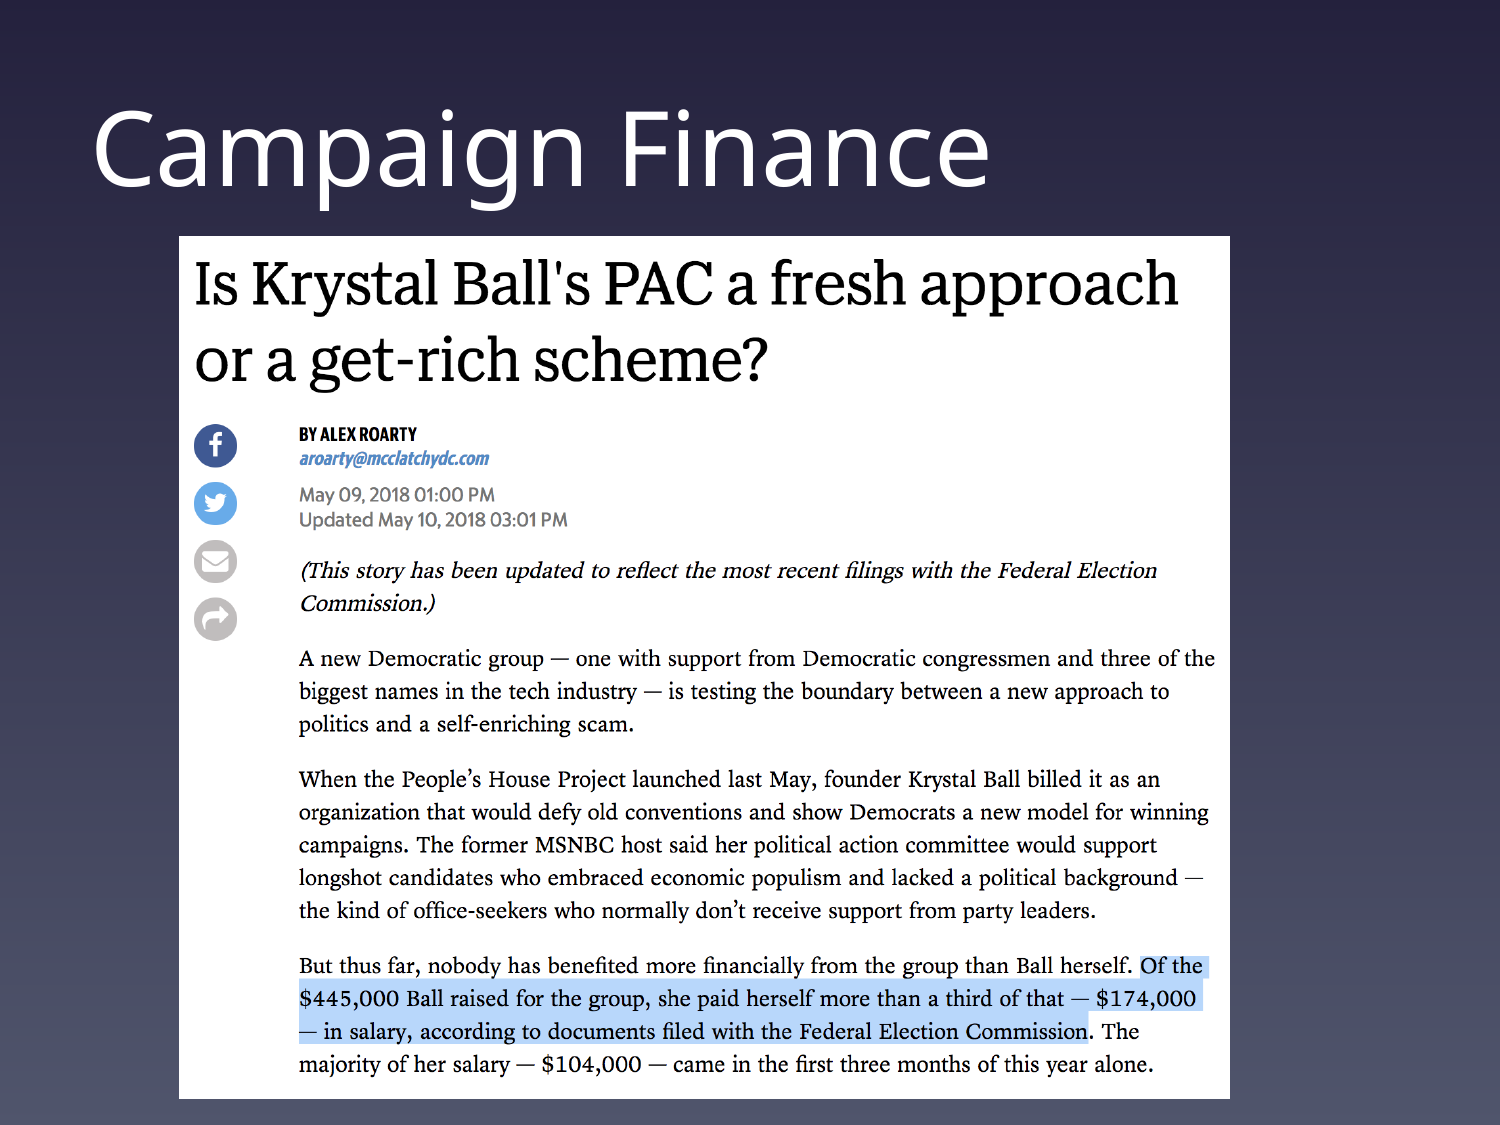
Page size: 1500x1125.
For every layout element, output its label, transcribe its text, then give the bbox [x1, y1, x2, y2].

picture [178, 235, 1230, 1099]
title Campaign Finance [75, 75, 1425, 263]
